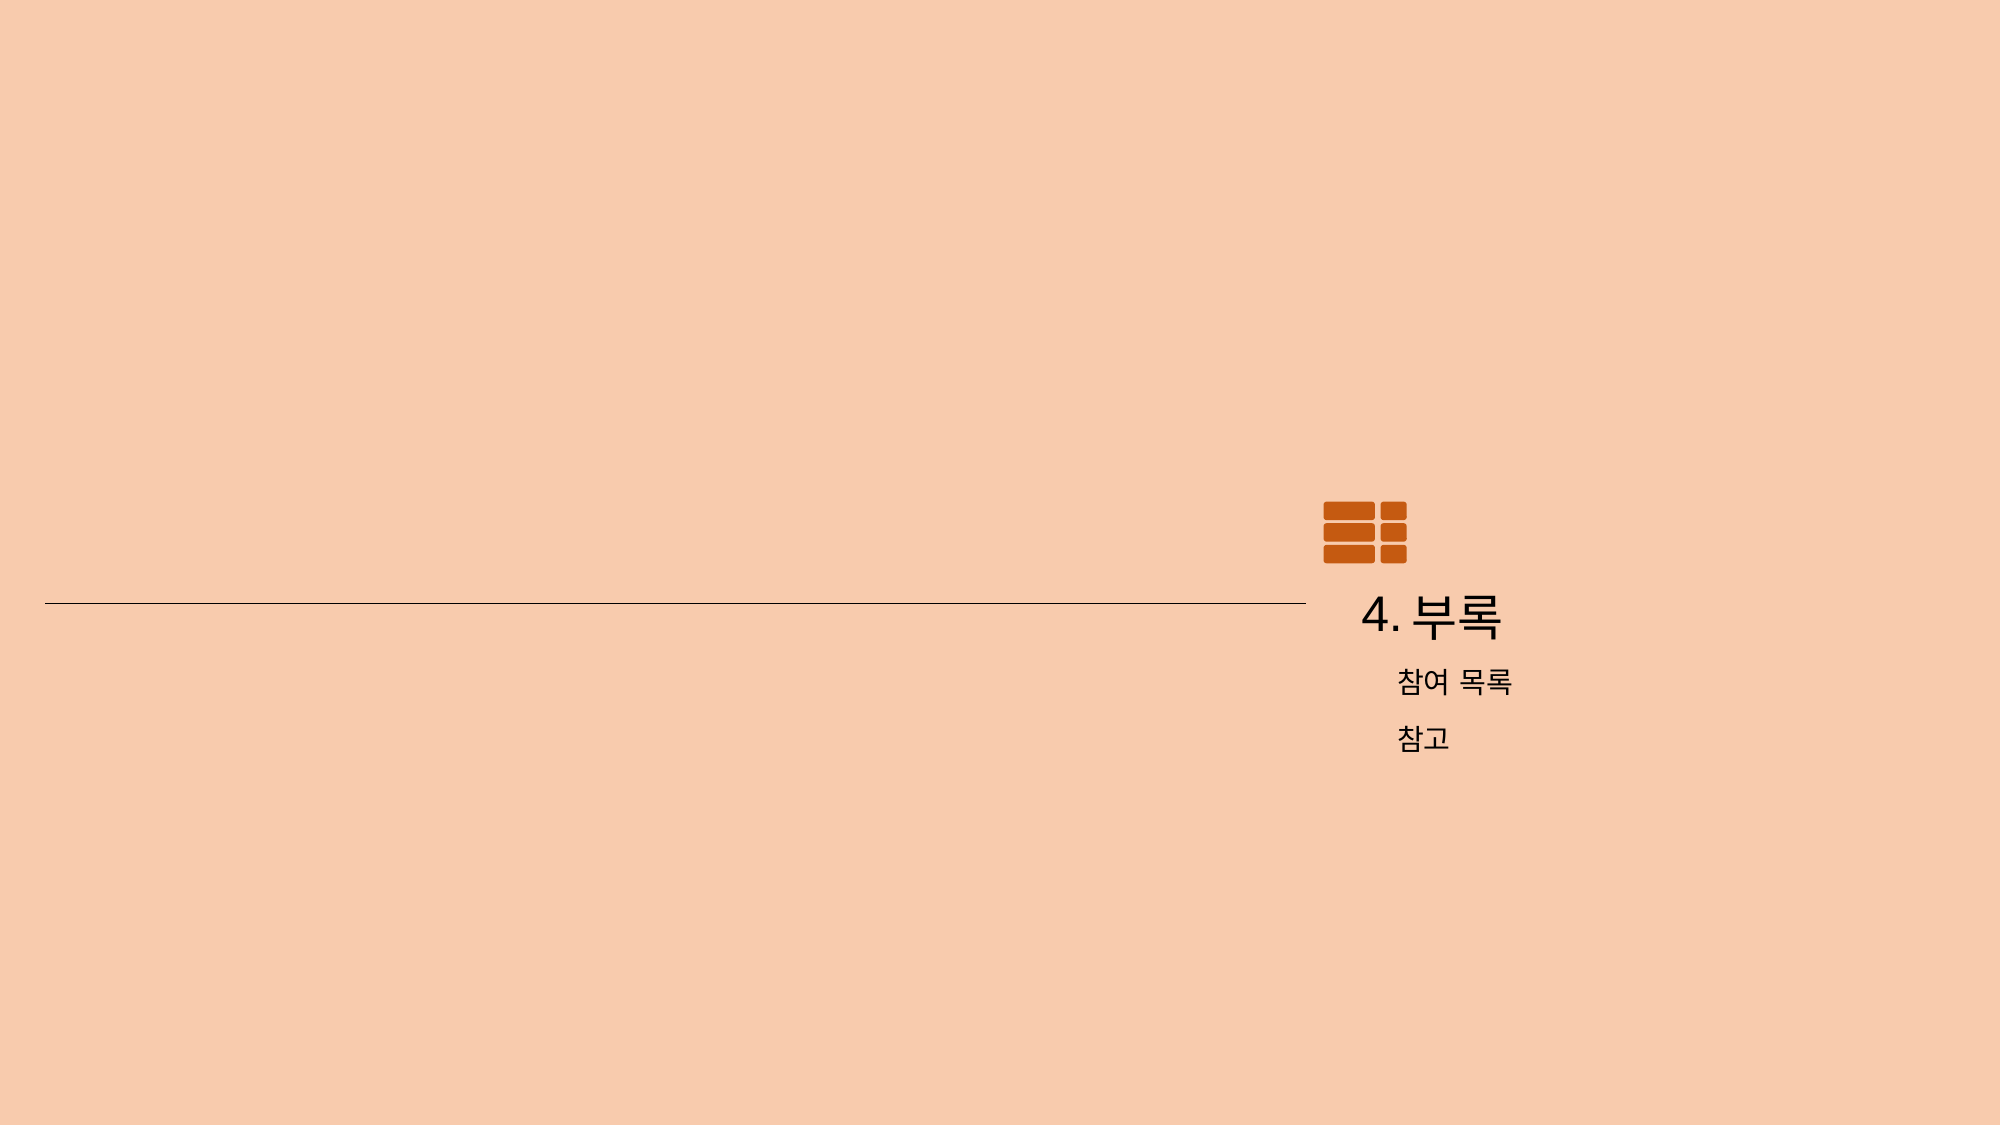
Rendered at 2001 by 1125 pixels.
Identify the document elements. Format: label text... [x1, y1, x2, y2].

text_box 참고 [1382, 713, 1824, 764]
text_box 4. [1346, 574, 1430, 649]
text_box 참여 목록 [1382, 656, 1824, 707]
text_box 부록 [1396, 578, 1897, 654]
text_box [1323, 501, 1407, 564]
